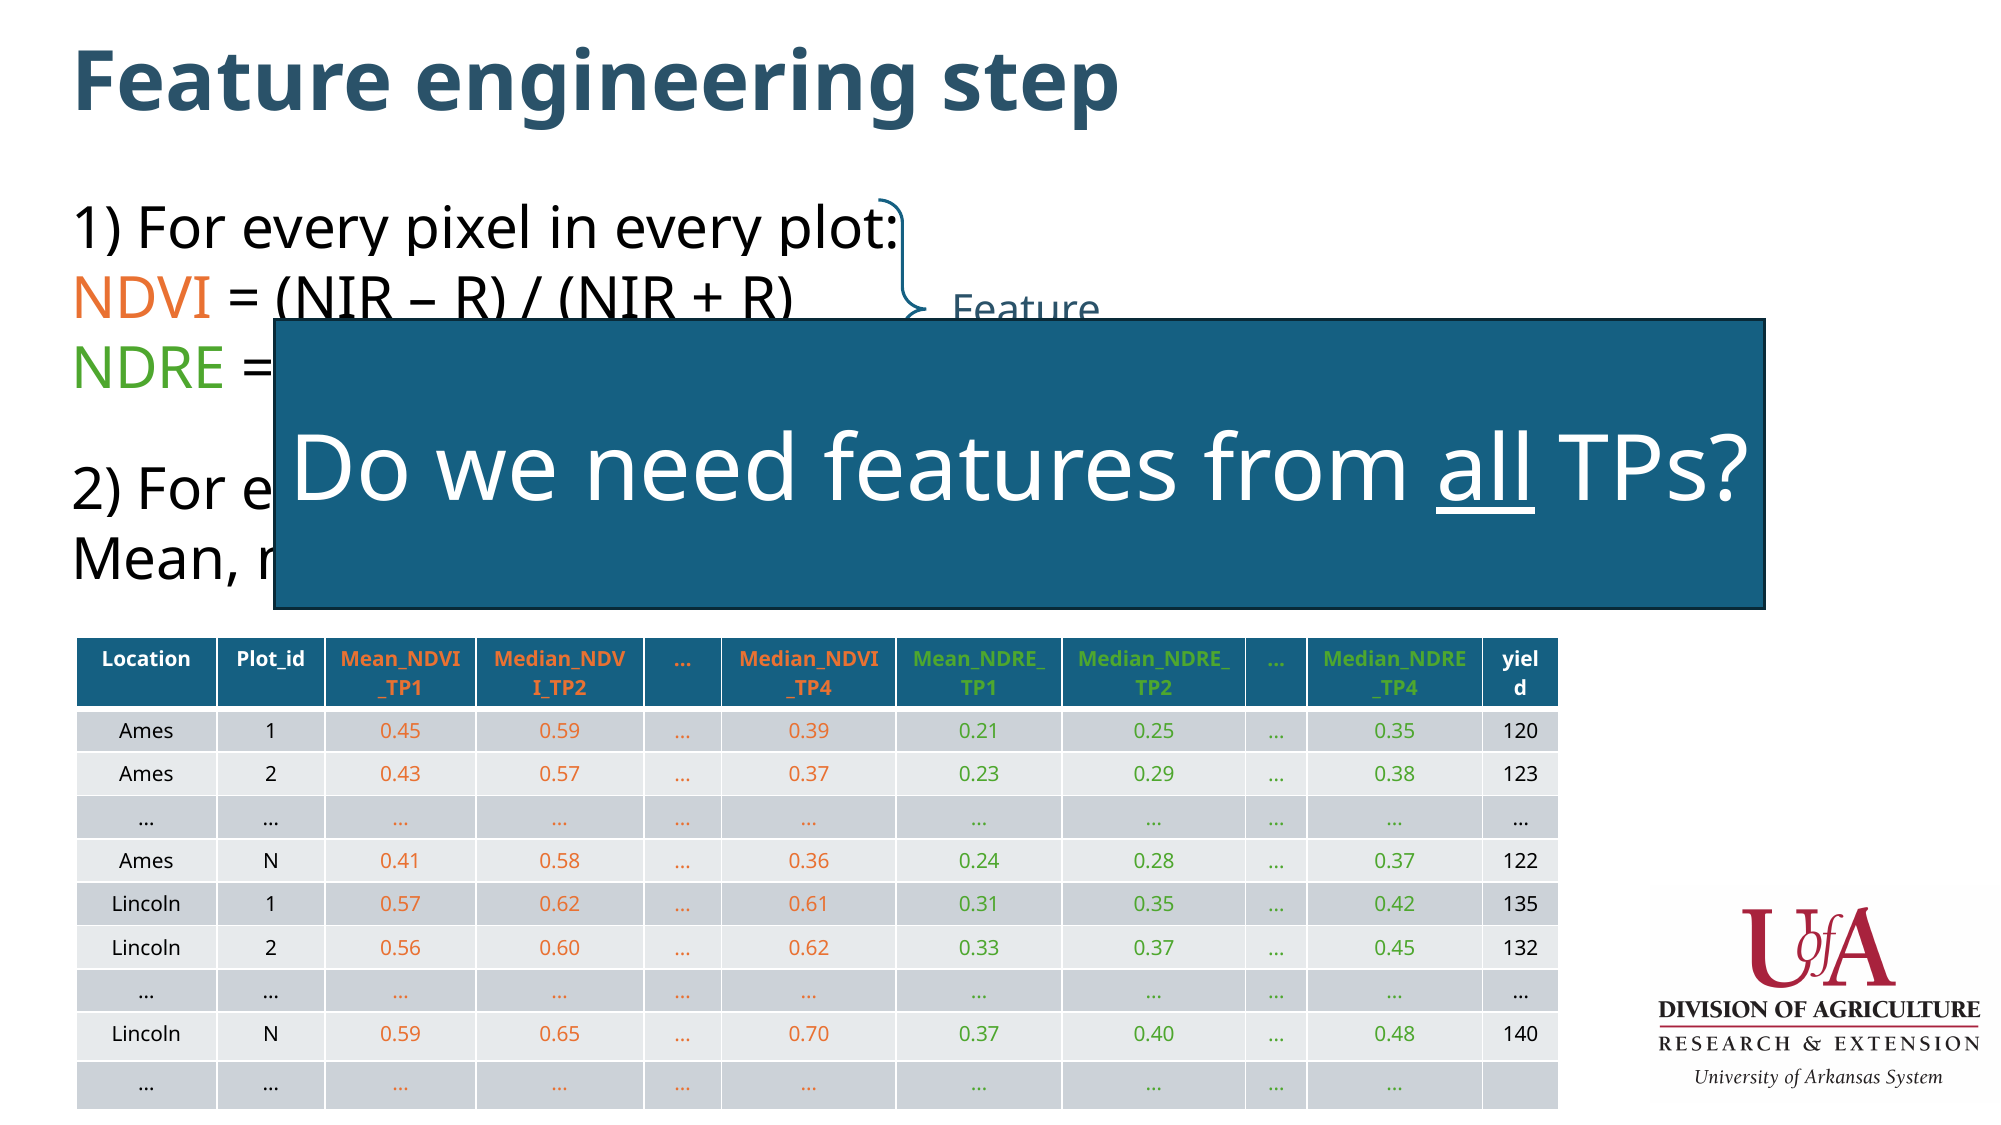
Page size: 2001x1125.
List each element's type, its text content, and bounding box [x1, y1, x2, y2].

table_cell … [1246, 753, 1306, 795]
table_cell 0.21 [897, 712, 1061, 751]
table_cell … [1063, 1062, 1245, 1109]
table_cell 0.35 [1063, 883, 1245, 925]
table_cell … [1246, 883, 1306, 925]
table_cell … [645, 970, 721, 1011]
table_cell Lincoln [77, 1013, 216, 1060]
table_cell … [645, 1062, 721, 1109]
table_cell 120 [1483, 712, 1558, 751]
table_cell … [477, 1062, 643, 1109]
table_cell … [218, 1062, 324, 1109]
table_cell … [477, 970, 643, 1011]
table_cell … [645, 840, 721, 881]
table_cell 0.40 [1063, 1013, 1245, 1060]
table_cell 0.60 [477, 926, 643, 968]
table_cell N [218, 840, 324, 881]
table_cell 123 [1483, 753, 1558, 795]
table_cell … [645, 926, 721, 968]
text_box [55, 182, 1727, 414]
table_cell 0.38 [1308, 753, 1482, 795]
table_cell … [645, 1013, 721, 1060]
table_cell 0.35 [1308, 712, 1482, 751]
table_cell 0.45 [1308, 926, 1482, 968]
table_cell 132 [1483, 926, 1558, 968]
table_header Mean_NDVI_TP1 [326, 638, 475, 706]
table_cell … [326, 1062, 475, 1109]
table_cell 0.59 [477, 712, 643, 751]
picture [1650, 885, 2000, 1103]
table_cell … [1246, 926, 1306, 968]
table_cell 0.25 [1063, 712, 1245, 751]
table_cell 0.57 [477, 753, 643, 795]
table_cell 135 [1483, 883, 1558, 925]
table_cell … [326, 970, 475, 1011]
table_cell 0.62 [477, 883, 643, 925]
table_cell … [1246, 796, 1306, 838]
table_cell … [645, 712, 721, 751]
table_cell Lincoln [77, 926, 216, 968]
table_cell 0.23 [897, 753, 1061, 795]
table_cell … [897, 796, 1061, 838]
table_cell 1 [218, 712, 324, 751]
table_cell … [1483, 796, 1558, 838]
table_cell 0.39 [722, 712, 895, 751]
table_header Plot_id [218, 638, 324, 706]
table_cell … [77, 970, 216, 1011]
table_cell 140 [1483, 1013, 1558, 1060]
table_cell Ames [77, 840, 216, 881]
table_cell … [477, 796, 643, 838]
table_cell … [1246, 1013, 1306, 1060]
table_cell Lincoln [77, 883, 216, 925]
table_header yield [1483, 638, 1558, 706]
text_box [55, 443, 1569, 622]
table_cell 0.57 [326, 883, 475, 925]
table_cell 0.61 [722, 883, 895, 925]
table_cell … [1063, 970, 1245, 1011]
table_header Median_NDVI_TP2 [477, 638, 643, 706]
table_cell … [1308, 796, 1482, 838]
table_cell … [645, 753, 721, 795]
table_cell … [77, 796, 216, 838]
table_cell … [1246, 970, 1306, 1011]
table_cell 122 [1483, 840, 1558, 881]
title Feature engineering step [55, 31, 1944, 215]
table_cell 0.48 [1308, 1013, 1482, 1060]
table_cell 0.29 [1063, 753, 1245, 795]
table_header Median_NDVI_TP4 [722, 638, 895, 706]
table_cell … [645, 796, 721, 838]
table_header Mean_NDRE_TP1 [897, 638, 1061, 706]
table_cell 0.37 [1063, 926, 1245, 968]
table_cell 0.37 [722, 753, 895, 795]
table_cell … [722, 796, 895, 838]
table_cell … [1246, 712, 1306, 751]
table_cell 0.36 [722, 840, 895, 881]
table_header ... [1246, 638, 1306, 706]
table_cell … [1483, 970, 1558, 1011]
table_cell … [218, 970, 324, 1011]
table_cell … [722, 1062, 895, 1109]
table_cell … [218, 796, 324, 838]
table_cell … [722, 970, 895, 1011]
table_cell 0.65 [477, 1013, 643, 1060]
table_cell N [218, 1013, 324, 1060]
table_cell … [897, 970, 1061, 1011]
table_cell … [1246, 840, 1306, 881]
table_cell 0.43 [326, 753, 475, 795]
table_cell … [77, 1062, 216, 1109]
table_cell 0.62 [722, 926, 895, 968]
table_cell 0.28 [1063, 840, 1245, 881]
table_cell 0.56 [326, 926, 475, 968]
table_cell 0.37 [897, 1013, 1061, 1060]
table_cell 0.58 [477, 840, 643, 881]
table_cell … [1308, 970, 1482, 1011]
table_header Median_NDRE_TP4 [1308, 638, 1482, 706]
table_header Median_NDRE_TP2 [1063, 638, 1245, 706]
table_header … [645, 638, 721, 706]
table_cell Ames [77, 753, 216, 795]
text_box Do we need features from all TPs? [273, 318, 1766, 610]
table_cell 0.37 [1308, 840, 1482, 881]
table_cell 0.33 [897, 926, 1061, 968]
table_cell 0.45 [326, 712, 475, 751]
table_cell 2 [218, 926, 324, 968]
table_cell 0.24 [897, 840, 1061, 881]
table_cell … [1246, 1062, 1306, 1109]
table_cell 0.41 [326, 840, 475, 881]
table_cell [1483, 1062, 1558, 1109]
table_cell … [1063, 796, 1245, 838]
table_cell 0.59 [326, 1013, 475, 1060]
table_cell 0.70 [722, 1013, 895, 1060]
table_cell 2 [218, 753, 324, 795]
table_cell 0.31 [897, 883, 1061, 925]
table_cell 1 [218, 883, 324, 925]
table_cell 0.42 [1308, 883, 1482, 925]
table_cell … [897, 1062, 1061, 1109]
table_cell … [326, 796, 475, 838]
table_header Location [77, 638, 216, 706]
table_cell … [645, 883, 721, 925]
table_cell ... [1308, 1062, 1482, 1109]
table_cell Ames [77, 712, 216, 751]
